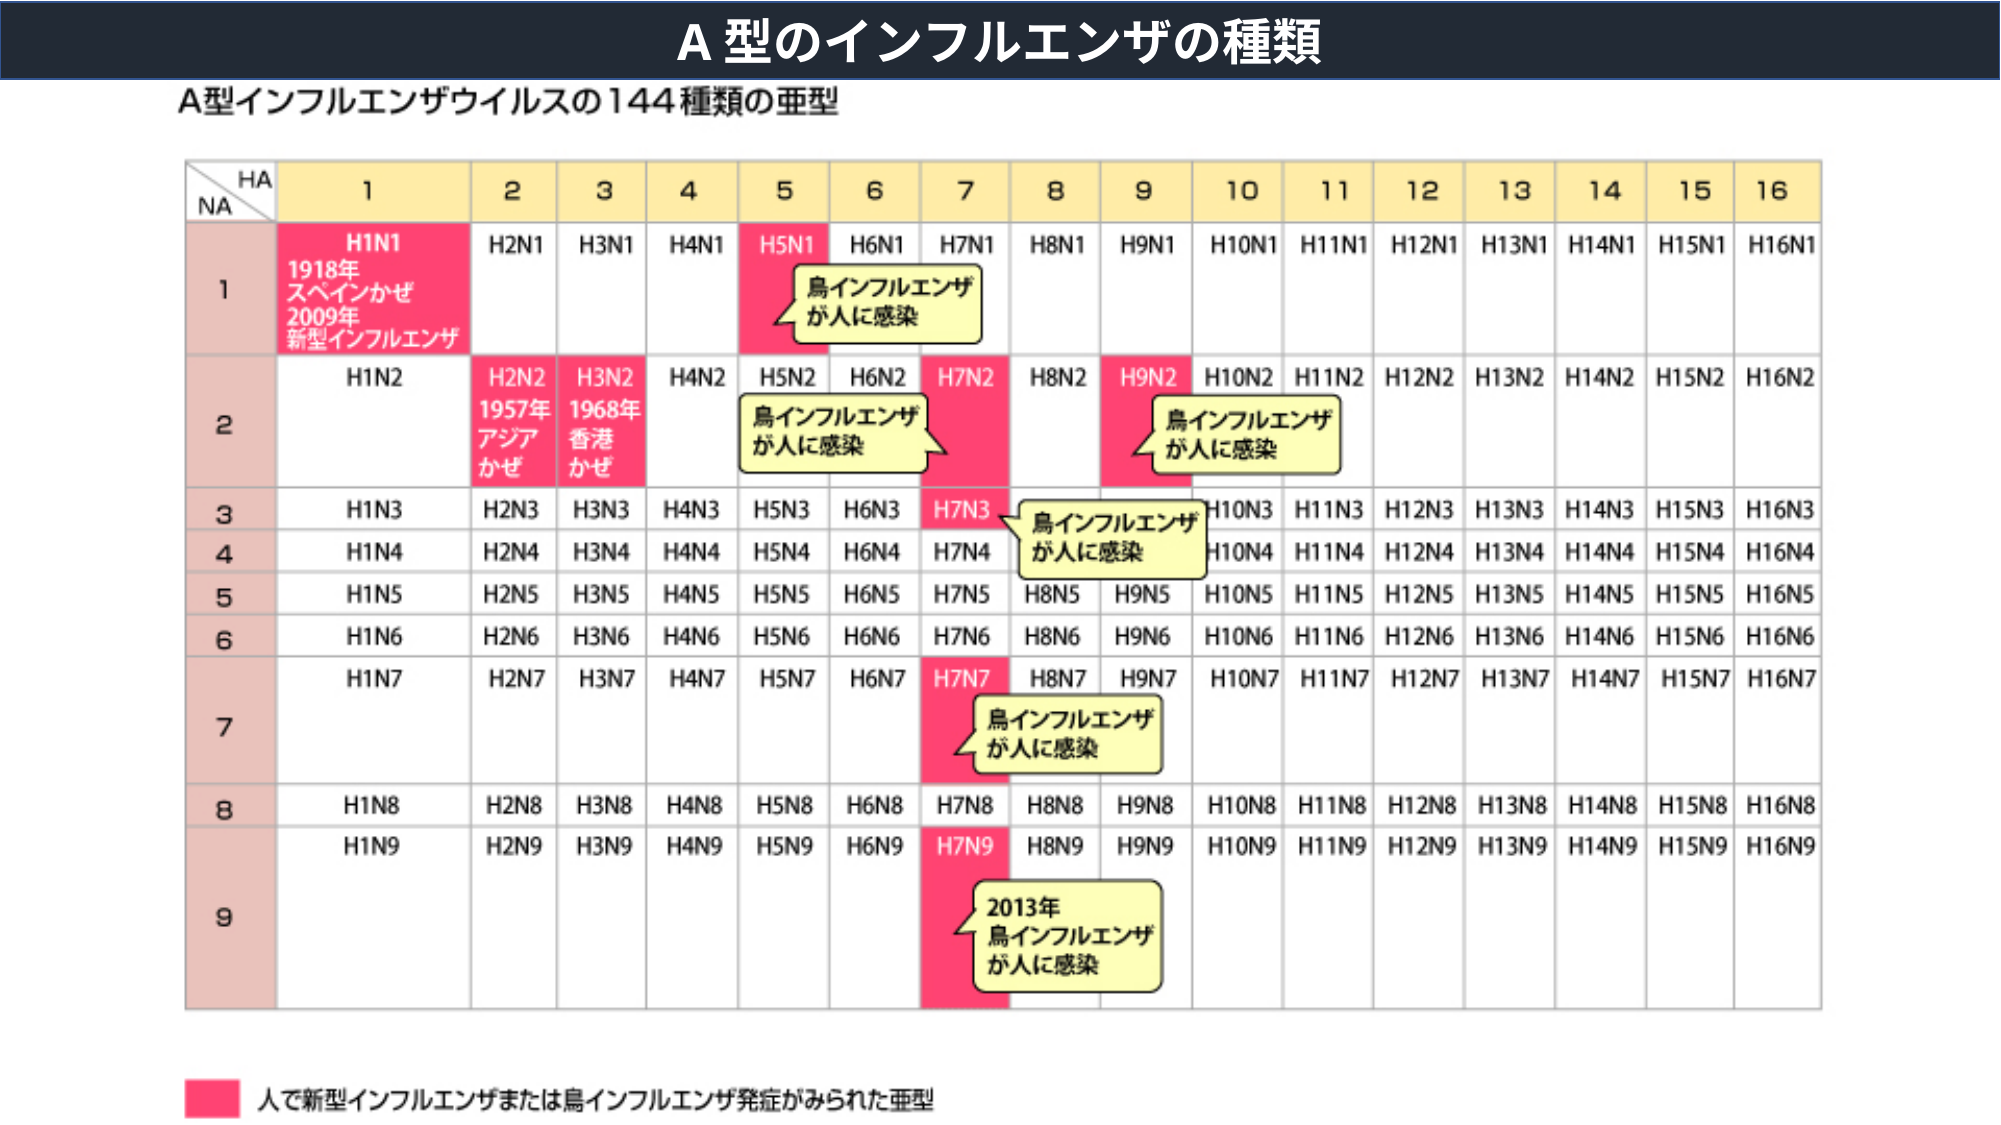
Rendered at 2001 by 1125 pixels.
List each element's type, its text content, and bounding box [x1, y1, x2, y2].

text_box A型のインフルエンザの種類 [0, 1, 2000, 80]
picture [156, 76, 1844, 1123]
